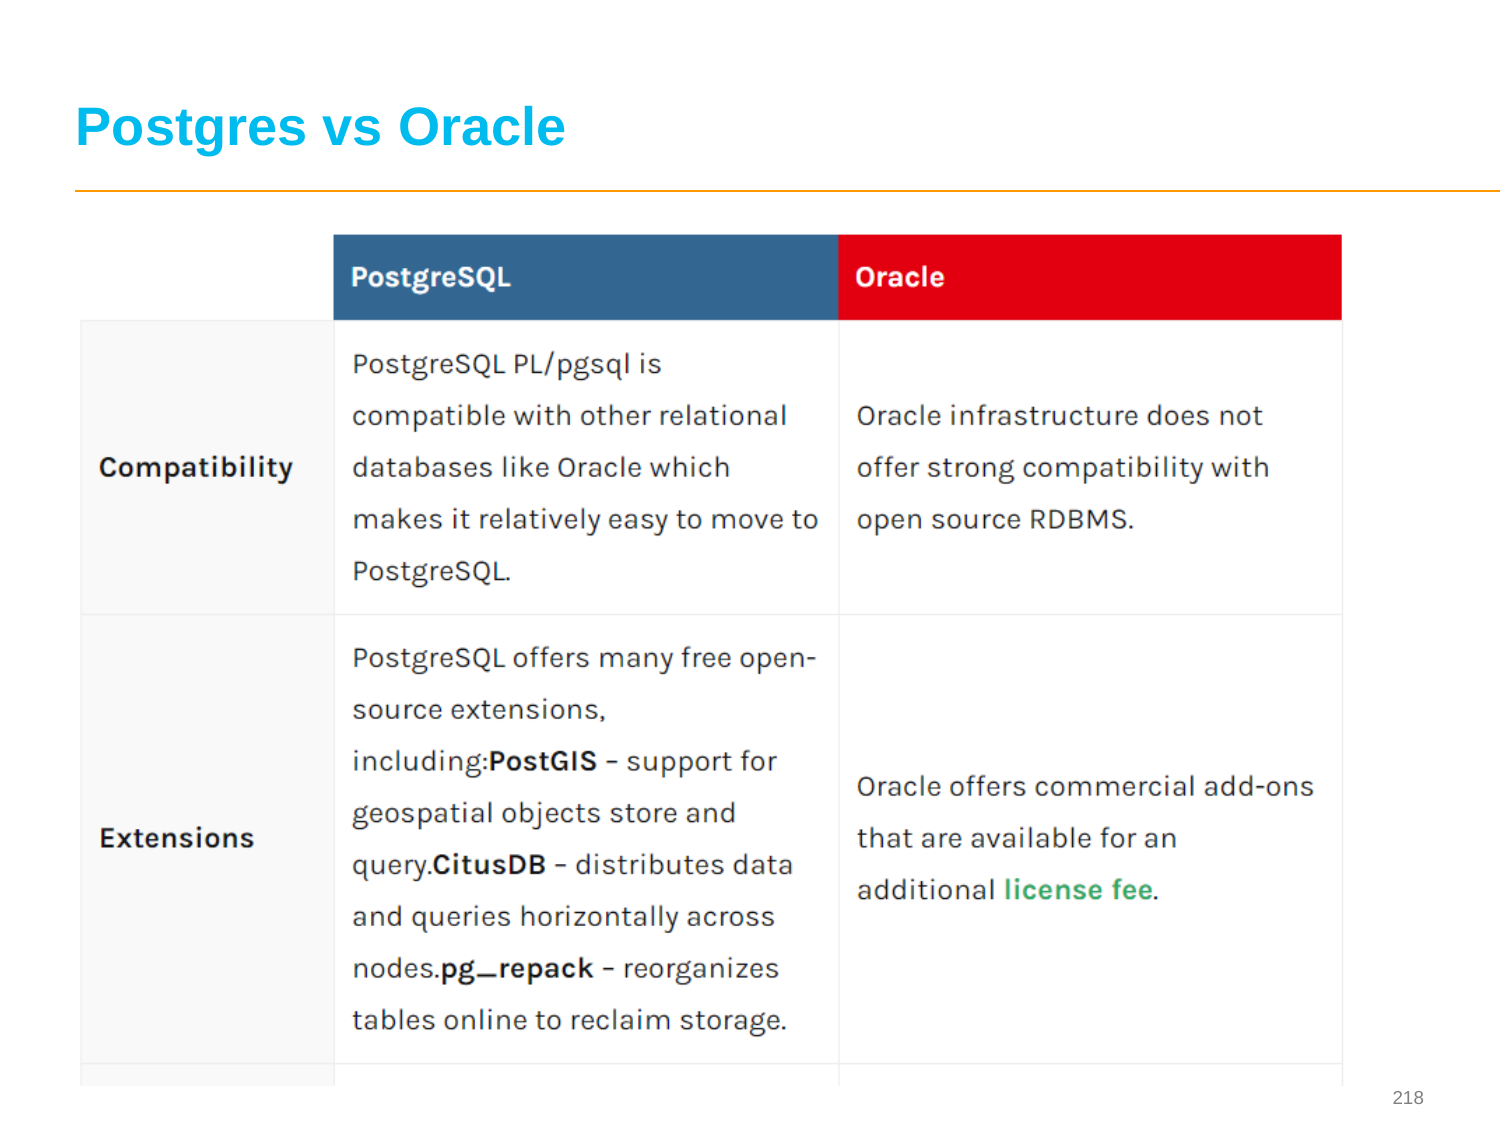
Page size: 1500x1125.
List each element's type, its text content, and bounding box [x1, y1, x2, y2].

title Postgres vs Oracle [75, 27, 1422, 157]
picture [75, 230, 1380, 1086]
